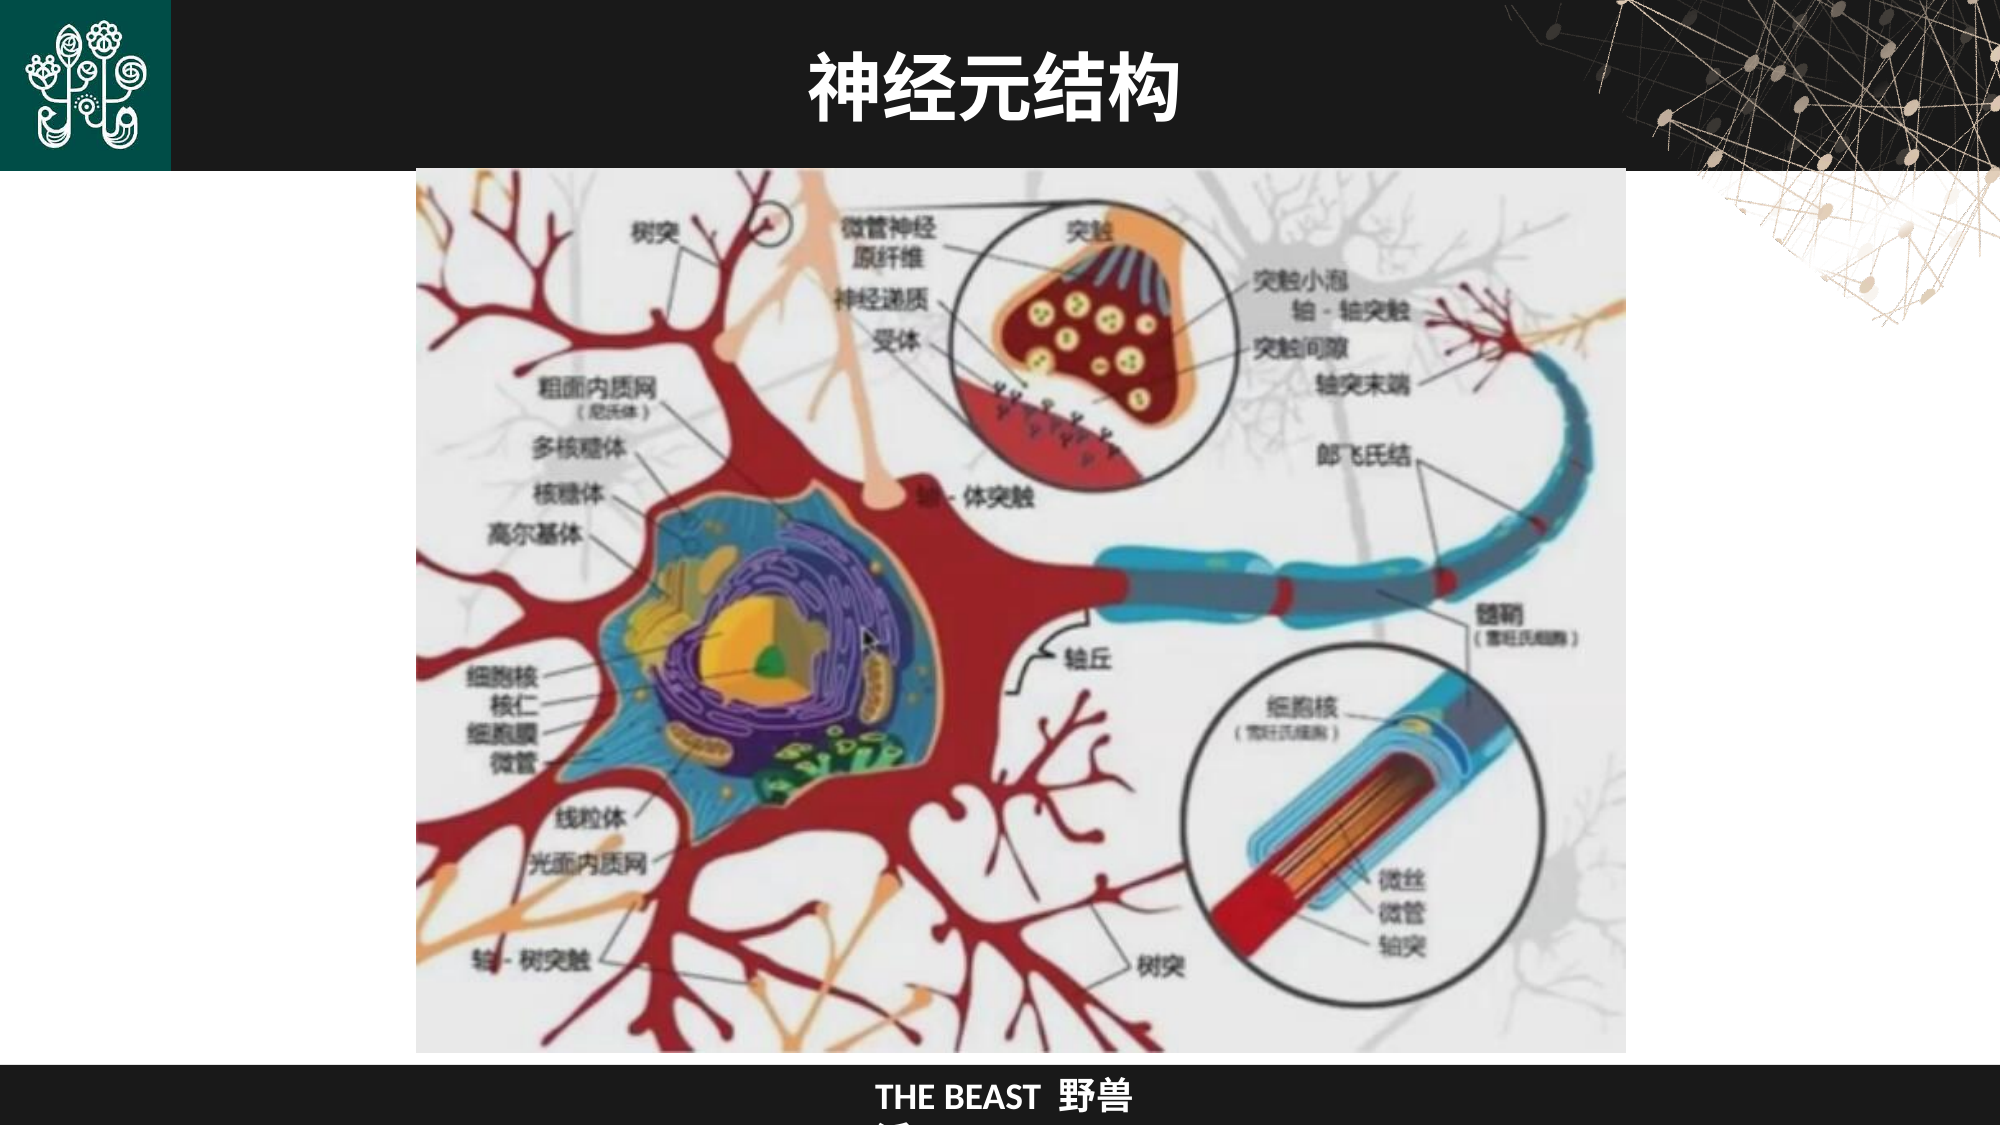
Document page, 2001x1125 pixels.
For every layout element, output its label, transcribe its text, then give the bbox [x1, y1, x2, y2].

picture [0, 0, 171, 171]
picture [416, 168, 1626, 1053]
picture [1592, 0, 2001, 295]
title 神经元结构 [341, 13, 1650, 169]
